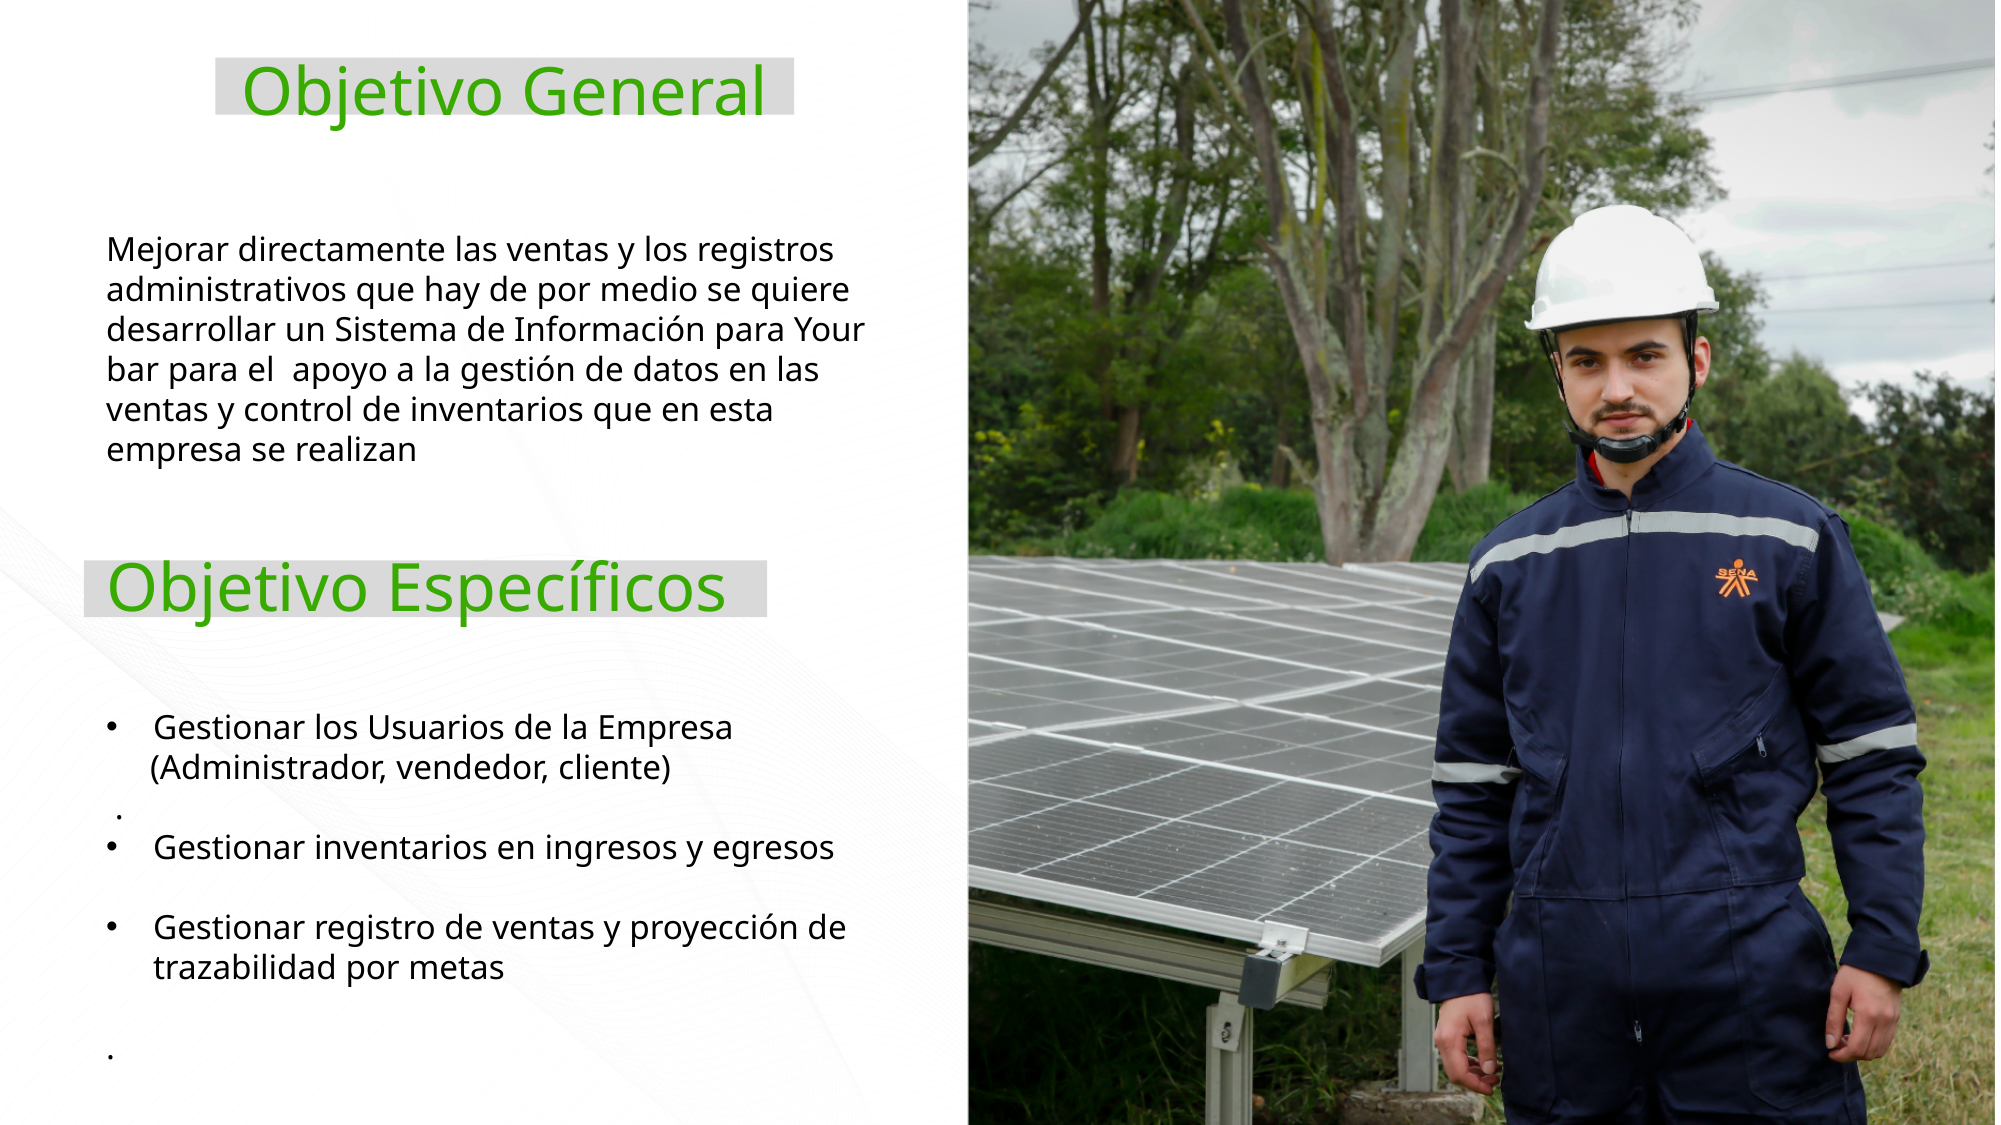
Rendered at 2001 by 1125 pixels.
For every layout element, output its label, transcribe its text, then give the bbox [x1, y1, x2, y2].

picture [0, 0, 2000, 1125]
text_box Objetivo General [170, 51, 569, 162]
text_box [83, 559, 91, 618]
text_box Objetivo Específicos [91, 546, 569, 658]
text_box Gestionar los Usuarios de la Empresa (Administrador, vendedor, cliente) . Gestionar inventarios en ingresos y egresos Gestionar registro de ventas y proyección de trazabilidad por metas . [91, 698, 569, 1074]
text_box Mejorar directamente las ventas y los registros administrativos que hay de por medio se quiere desarrollar un Sistema de Información para Your bar para el apoyo a la gestión de datos en las ventas y control de inventarios que en esta empresa se realizan [91, 221, 569, 476]
